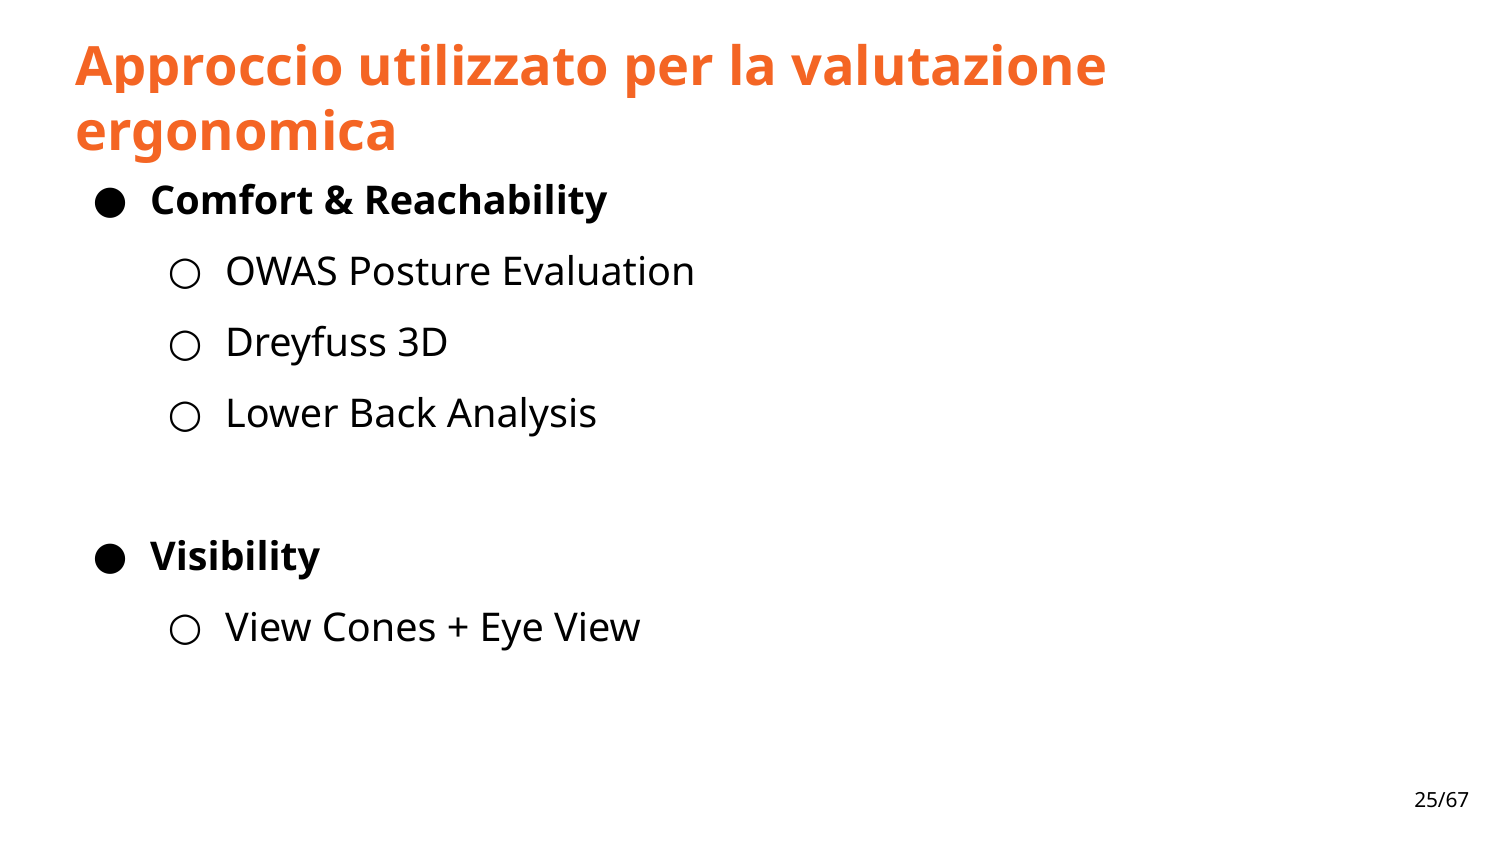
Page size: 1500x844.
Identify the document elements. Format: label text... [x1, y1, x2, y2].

slide_number ‹#›/67 [1394, 769, 1484, 834]
title Approccio utilizzato per la valutazione ergonomica [60, 16, 1440, 122]
text_box Comfort & Reachability OWAS Posture Evaluation Dreyfuss 3D Lower Back Analysis Visibility View Cones + Eye View [60, 135, 1440, 844]
